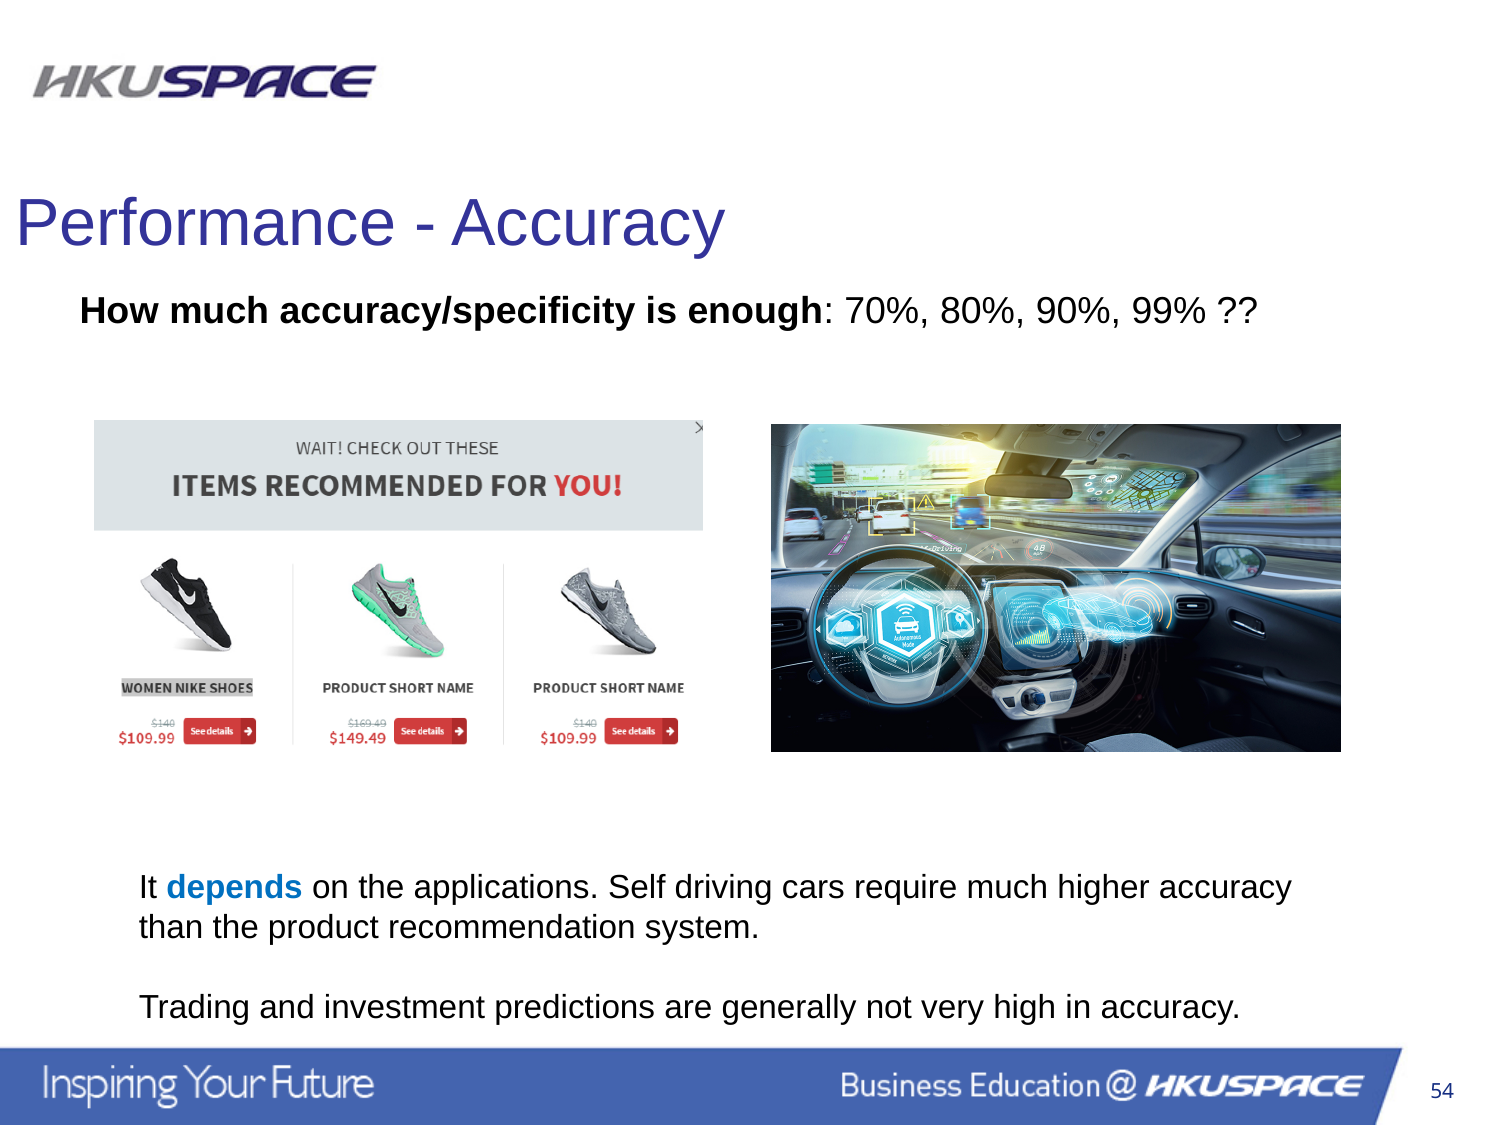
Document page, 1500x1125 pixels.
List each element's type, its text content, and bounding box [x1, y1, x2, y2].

title Performance - Accuracy [0, 101, 1325, 266]
text_box How much accuracy/specificity is enough: 70%, 80%, 90%, 99% ?? [64, 278, 1341, 870]
picture [0, 0, 1500, 1125]
text_box It depends on the applications. Self driving cars require much higher accuracy than the product recommendation system. Trading and investment predictions are generally not very high in accuracy. [123, 857, 1317, 1033]
slide_number 54 [1415, 1070, 1499, 1125]
